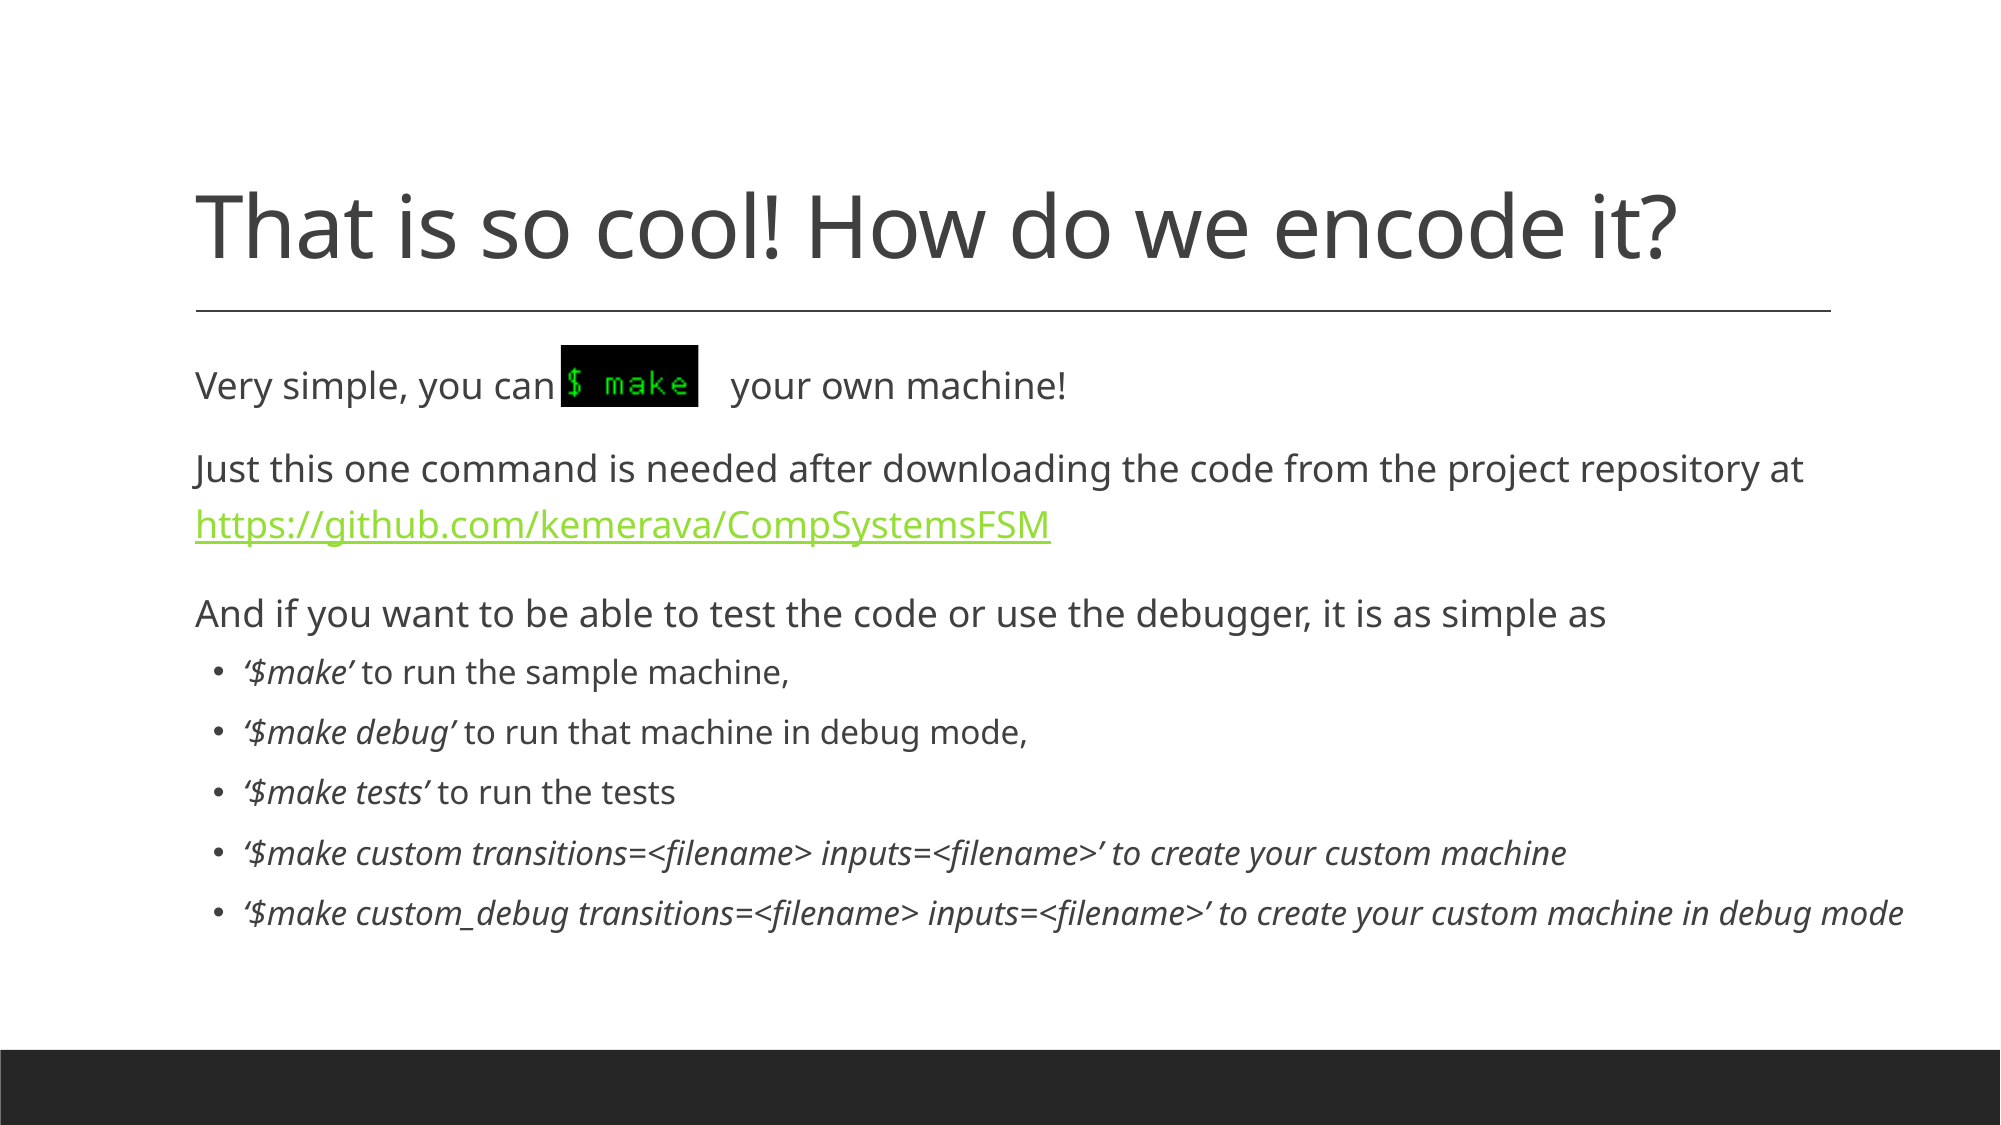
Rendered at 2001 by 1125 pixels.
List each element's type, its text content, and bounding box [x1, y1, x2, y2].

picture [560, 345, 699, 407]
list Very simple, you can your own machine! Just this one command is needed after downloading the code from the project repository at https://github.com/kemerava/CompSystemsFSM And if you want to be able to test the code or use the debugger, it is as simple as ‘$make’ to run the sample machine, ‘$make debug’ to run that machine in debug mode, ‘$make tests’ to run the tests ‘$make custom transitions=<filename> inputs=<filename>’ to create your custom machine ‘$make custom_debug transitions=<filename> inputs=<filename>’ to create your custom machine in debug mode [180, 345, 1908, 963]
title That is so cool! How do we encode it? [180, 47, 1830, 285]
